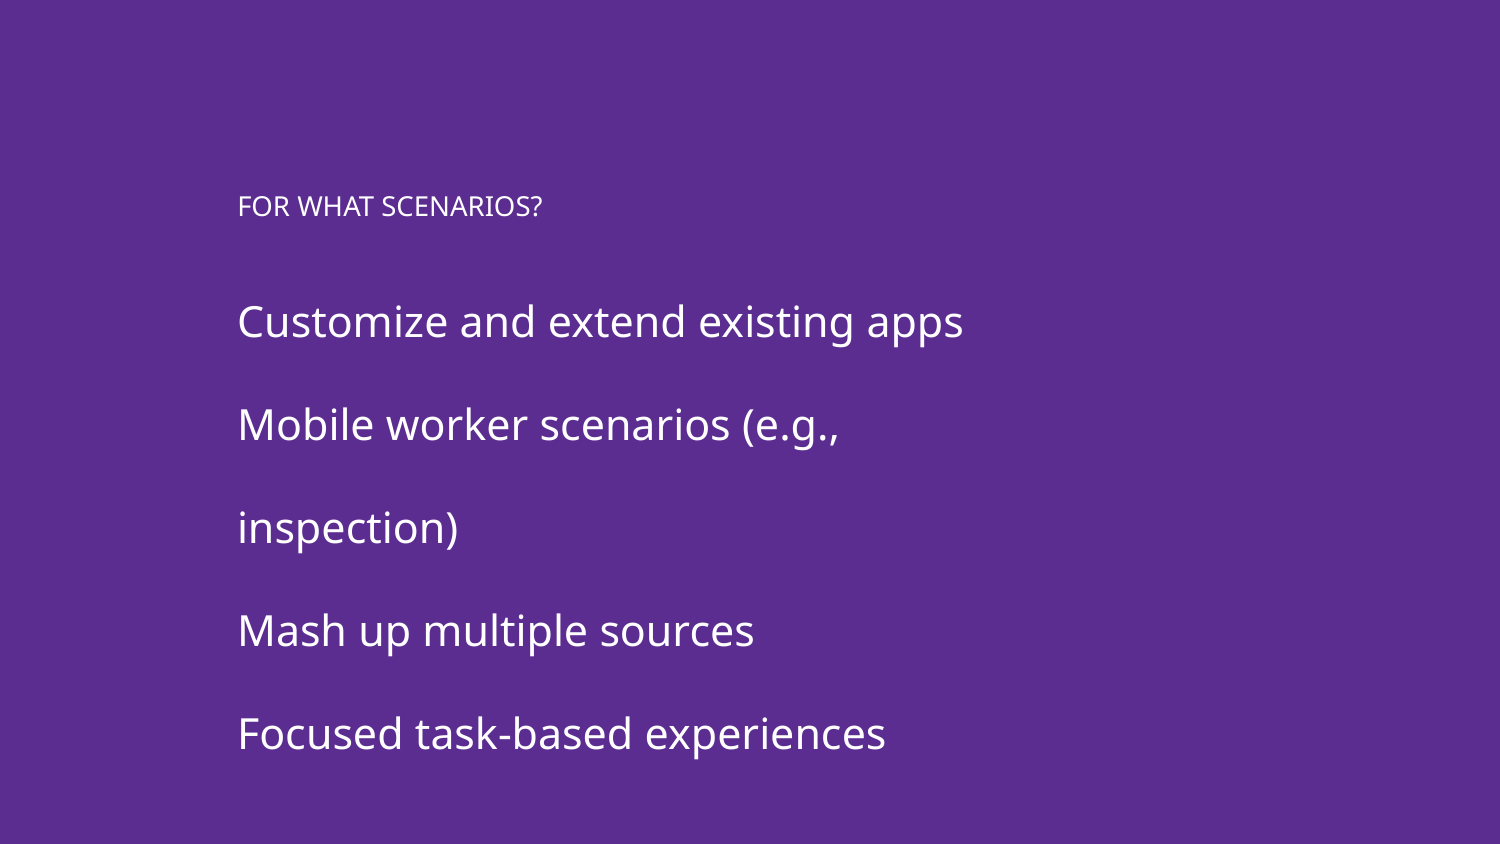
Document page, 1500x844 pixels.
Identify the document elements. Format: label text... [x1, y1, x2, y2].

text_box Customize and extend existing apps Mobile worker scenarios (e.g., inspection) Mash up multiple sources Focused task-based experiences [222, 235, 1015, 766]
text_box FOR WHAT SCENARIOS? [222, 181, 696, 230]
